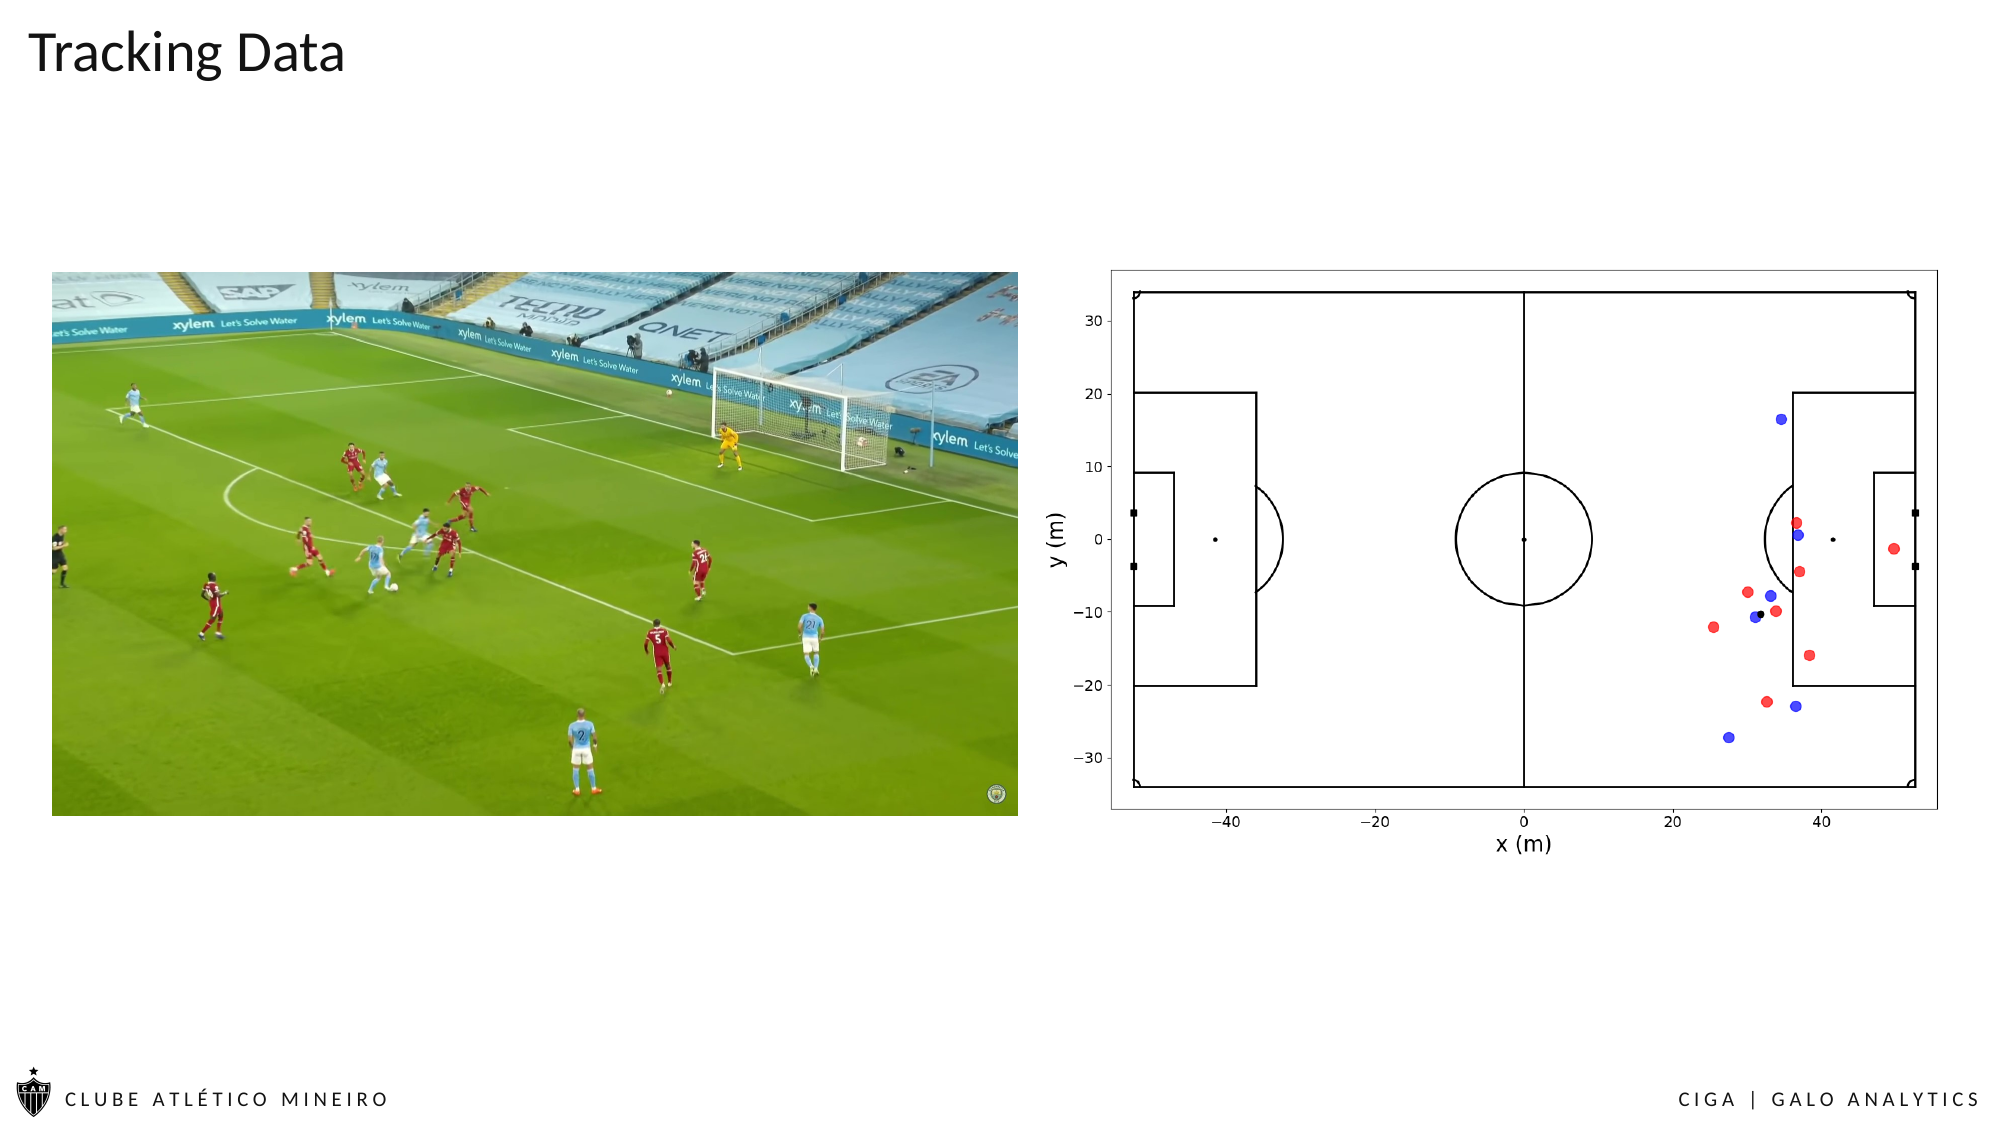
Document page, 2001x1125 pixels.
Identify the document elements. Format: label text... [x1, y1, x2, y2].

picture [52, 272, 1018, 816]
picture [1034, 258, 1948, 867]
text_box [6, 1065, 1994, 1120]
text_box Tracking Data [13, 6, 2000, 91]
